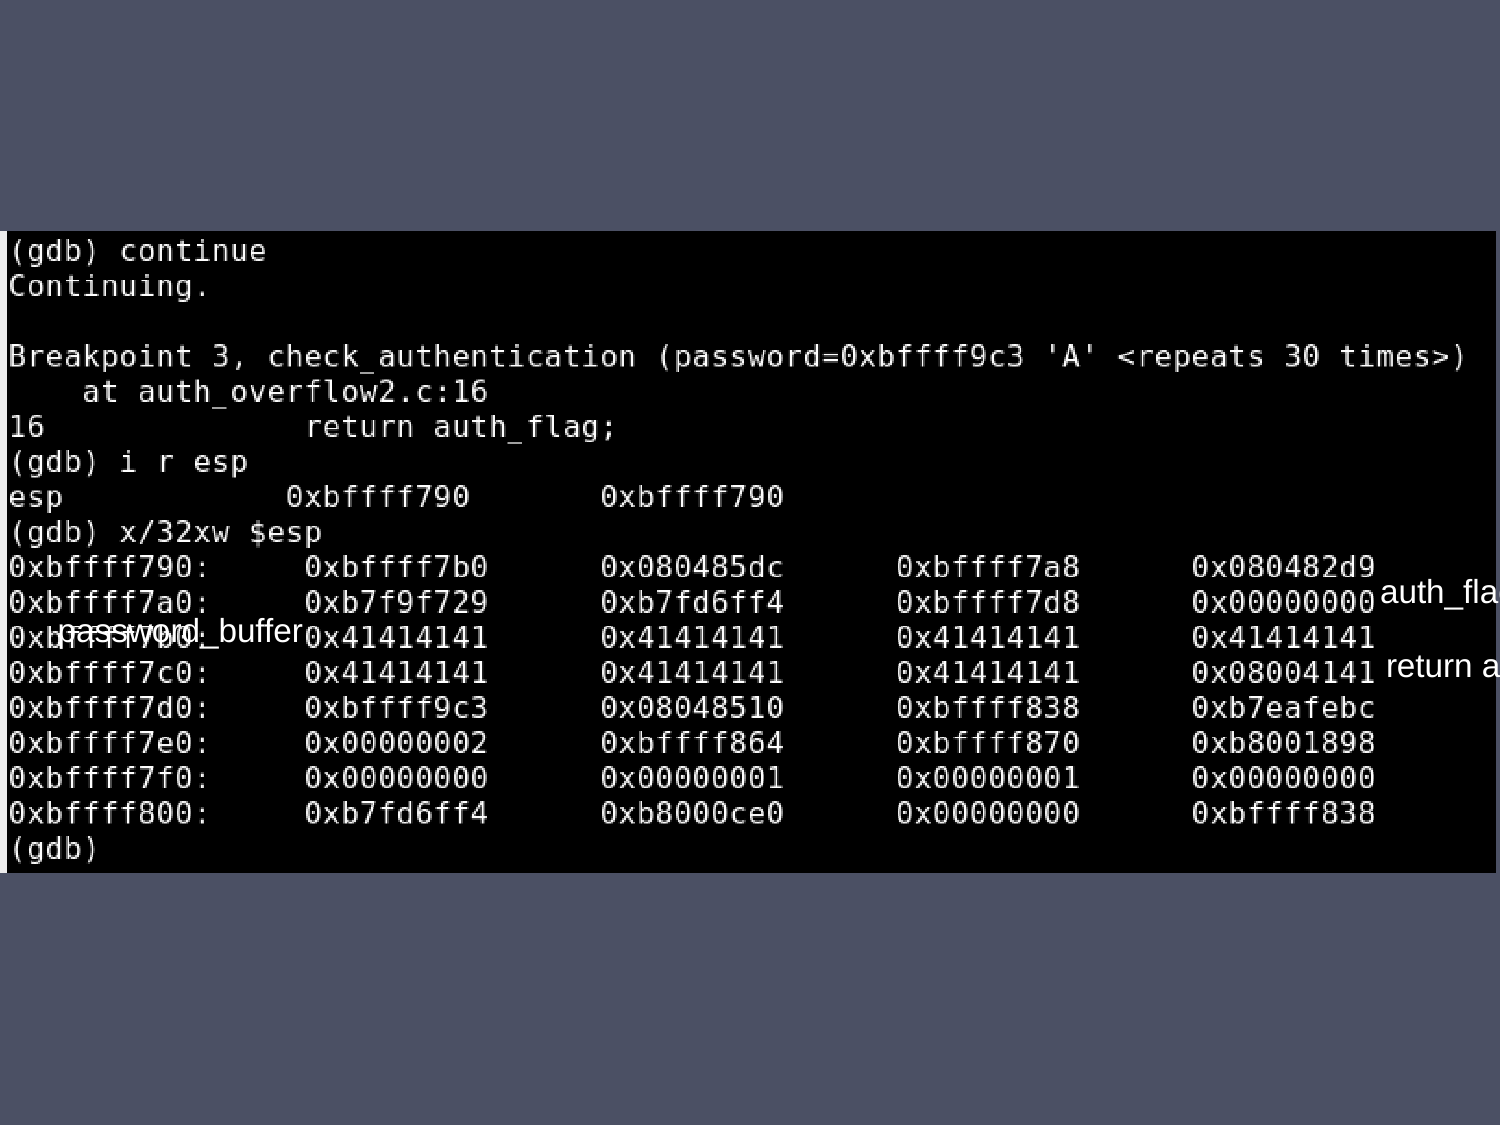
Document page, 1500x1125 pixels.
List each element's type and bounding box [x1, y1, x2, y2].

picture [0, 231, 1496, 873]
